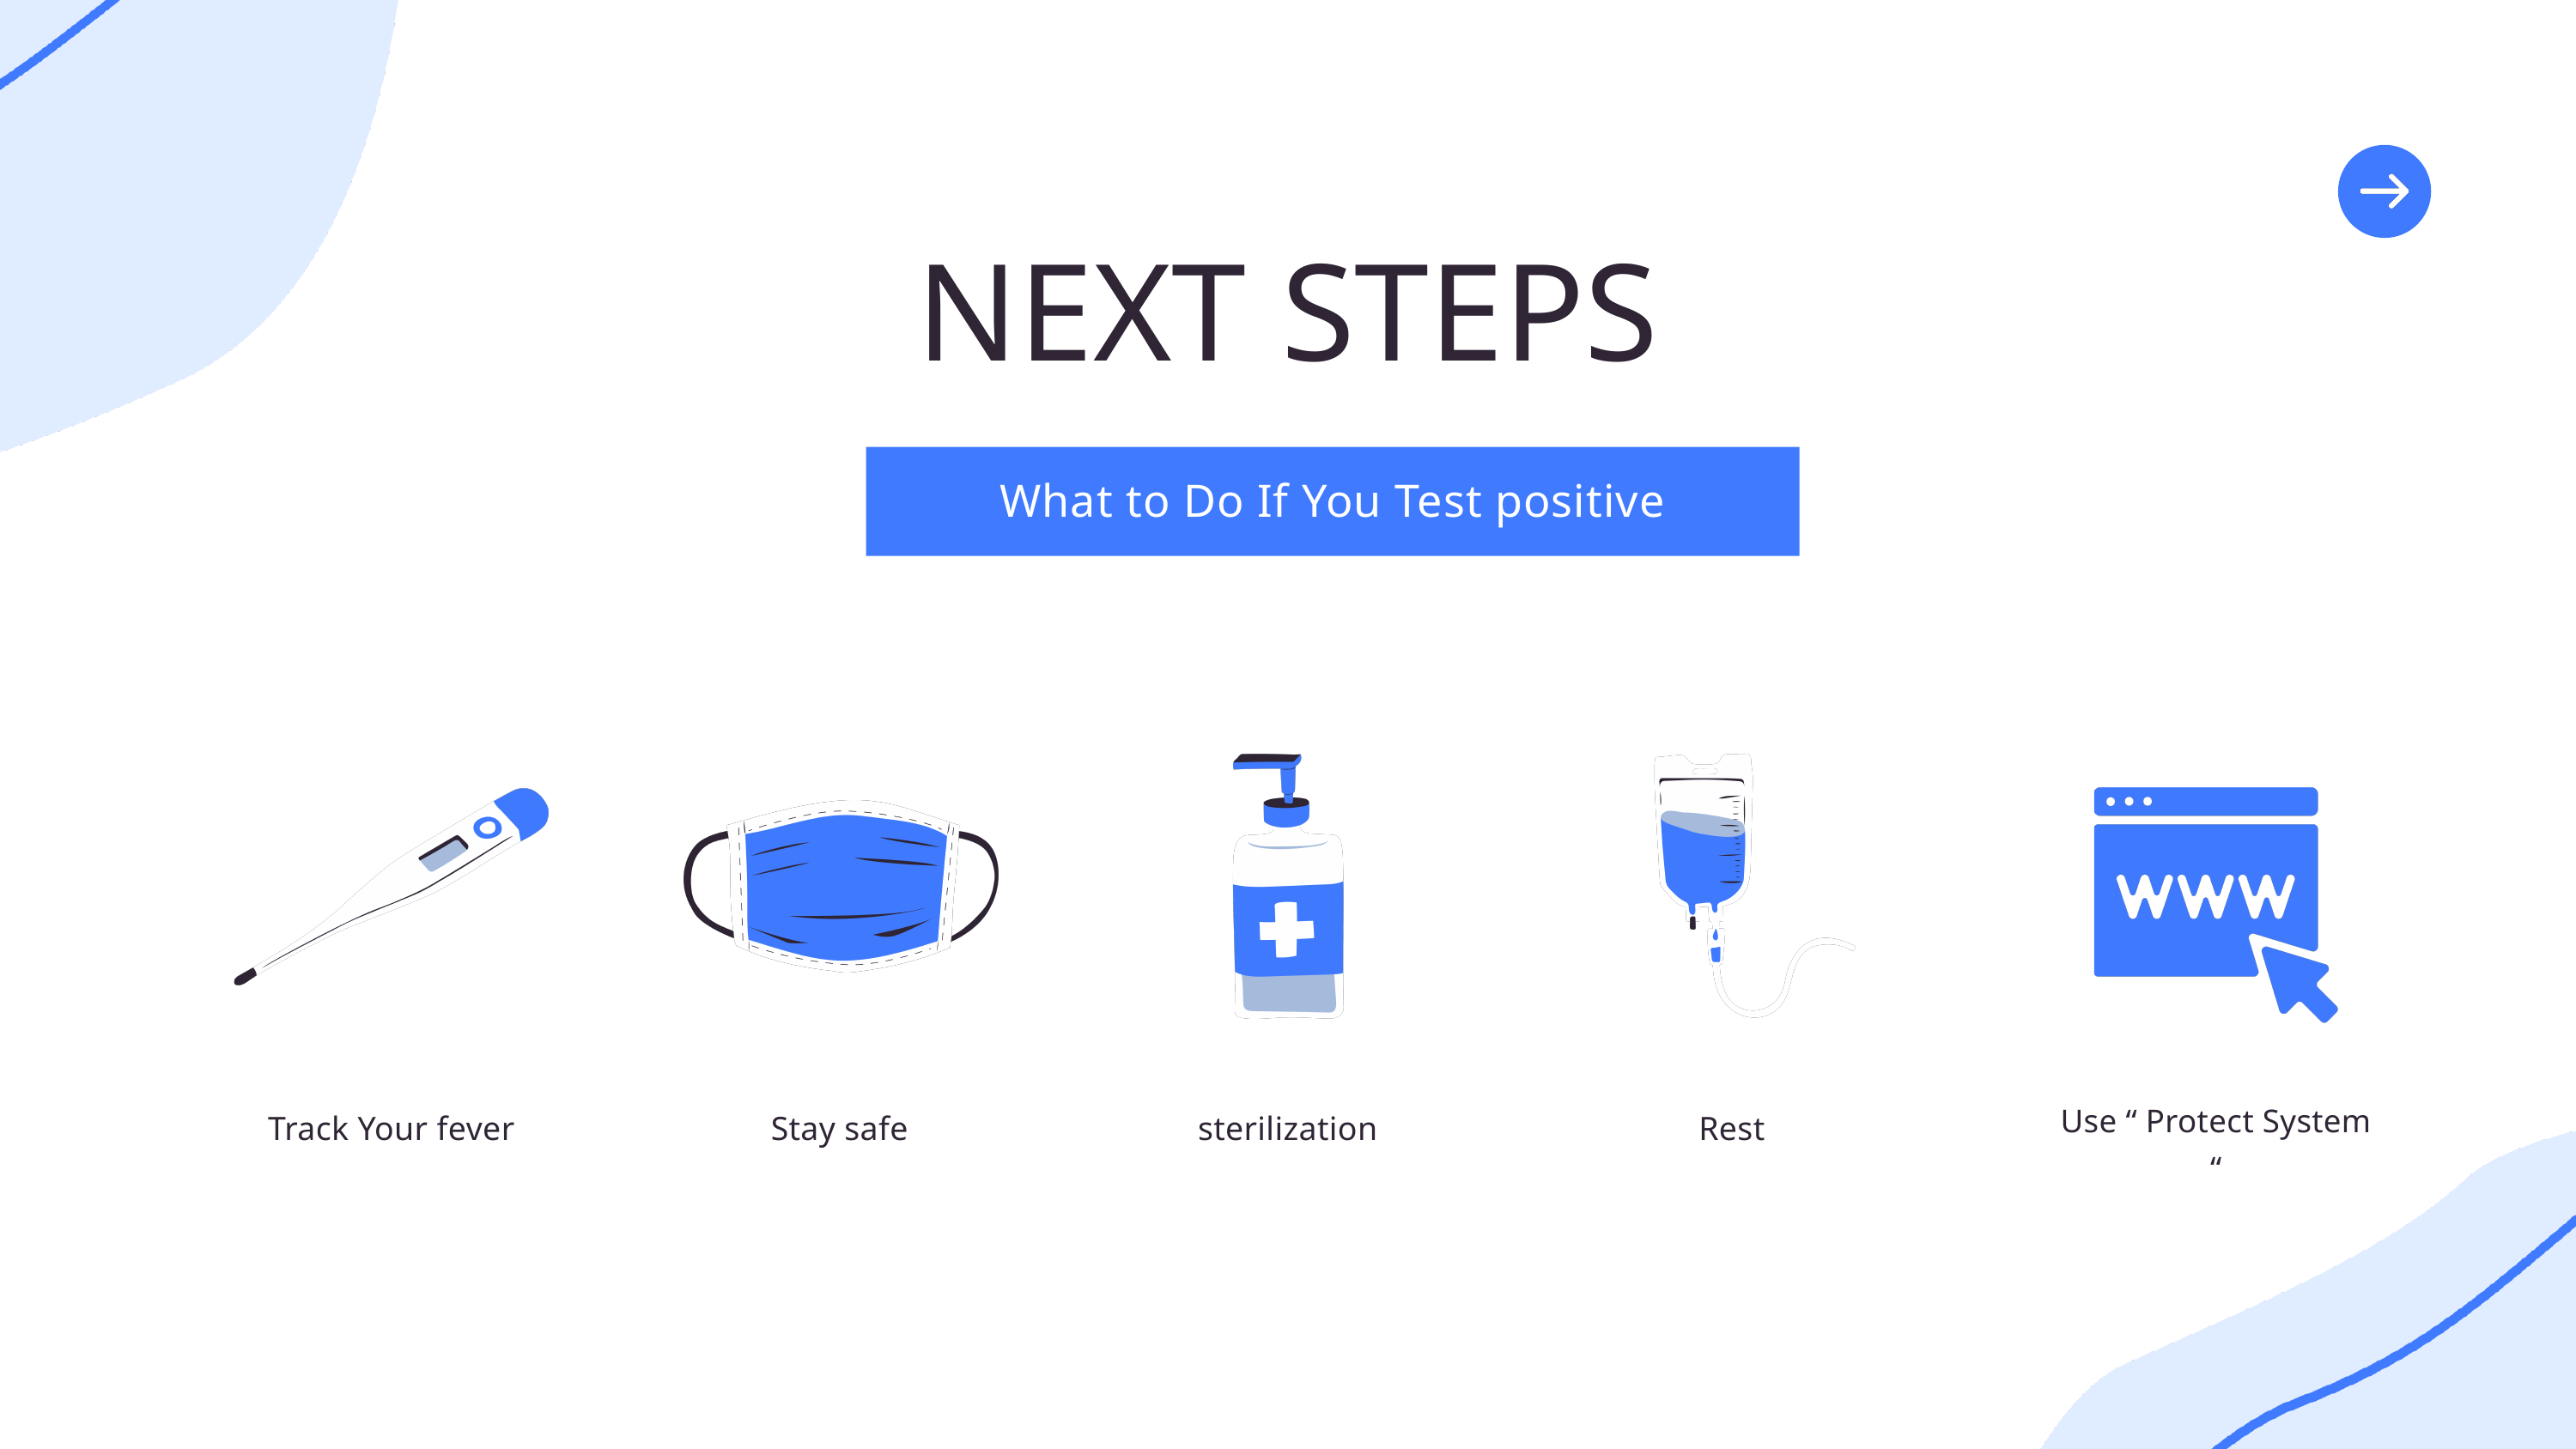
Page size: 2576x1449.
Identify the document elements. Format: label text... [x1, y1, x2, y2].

text_box [2093, 787, 2338, 1023]
text_box [1936, 1111, 2576, 1449]
text_box NEXT STEPS [697, 239, 1878, 388]
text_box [2337, 144, 2432, 239]
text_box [678, 799, 1001, 1143]
text_box Use “ Protect System “ [2058, 1092, 2373, 1175]
text_box [0, 0, 437, 549]
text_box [1575, 754, 1898, 1143]
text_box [866, 446, 1800, 556]
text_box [1127, 754, 1449, 1143]
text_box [230, 787, 553, 1143]
